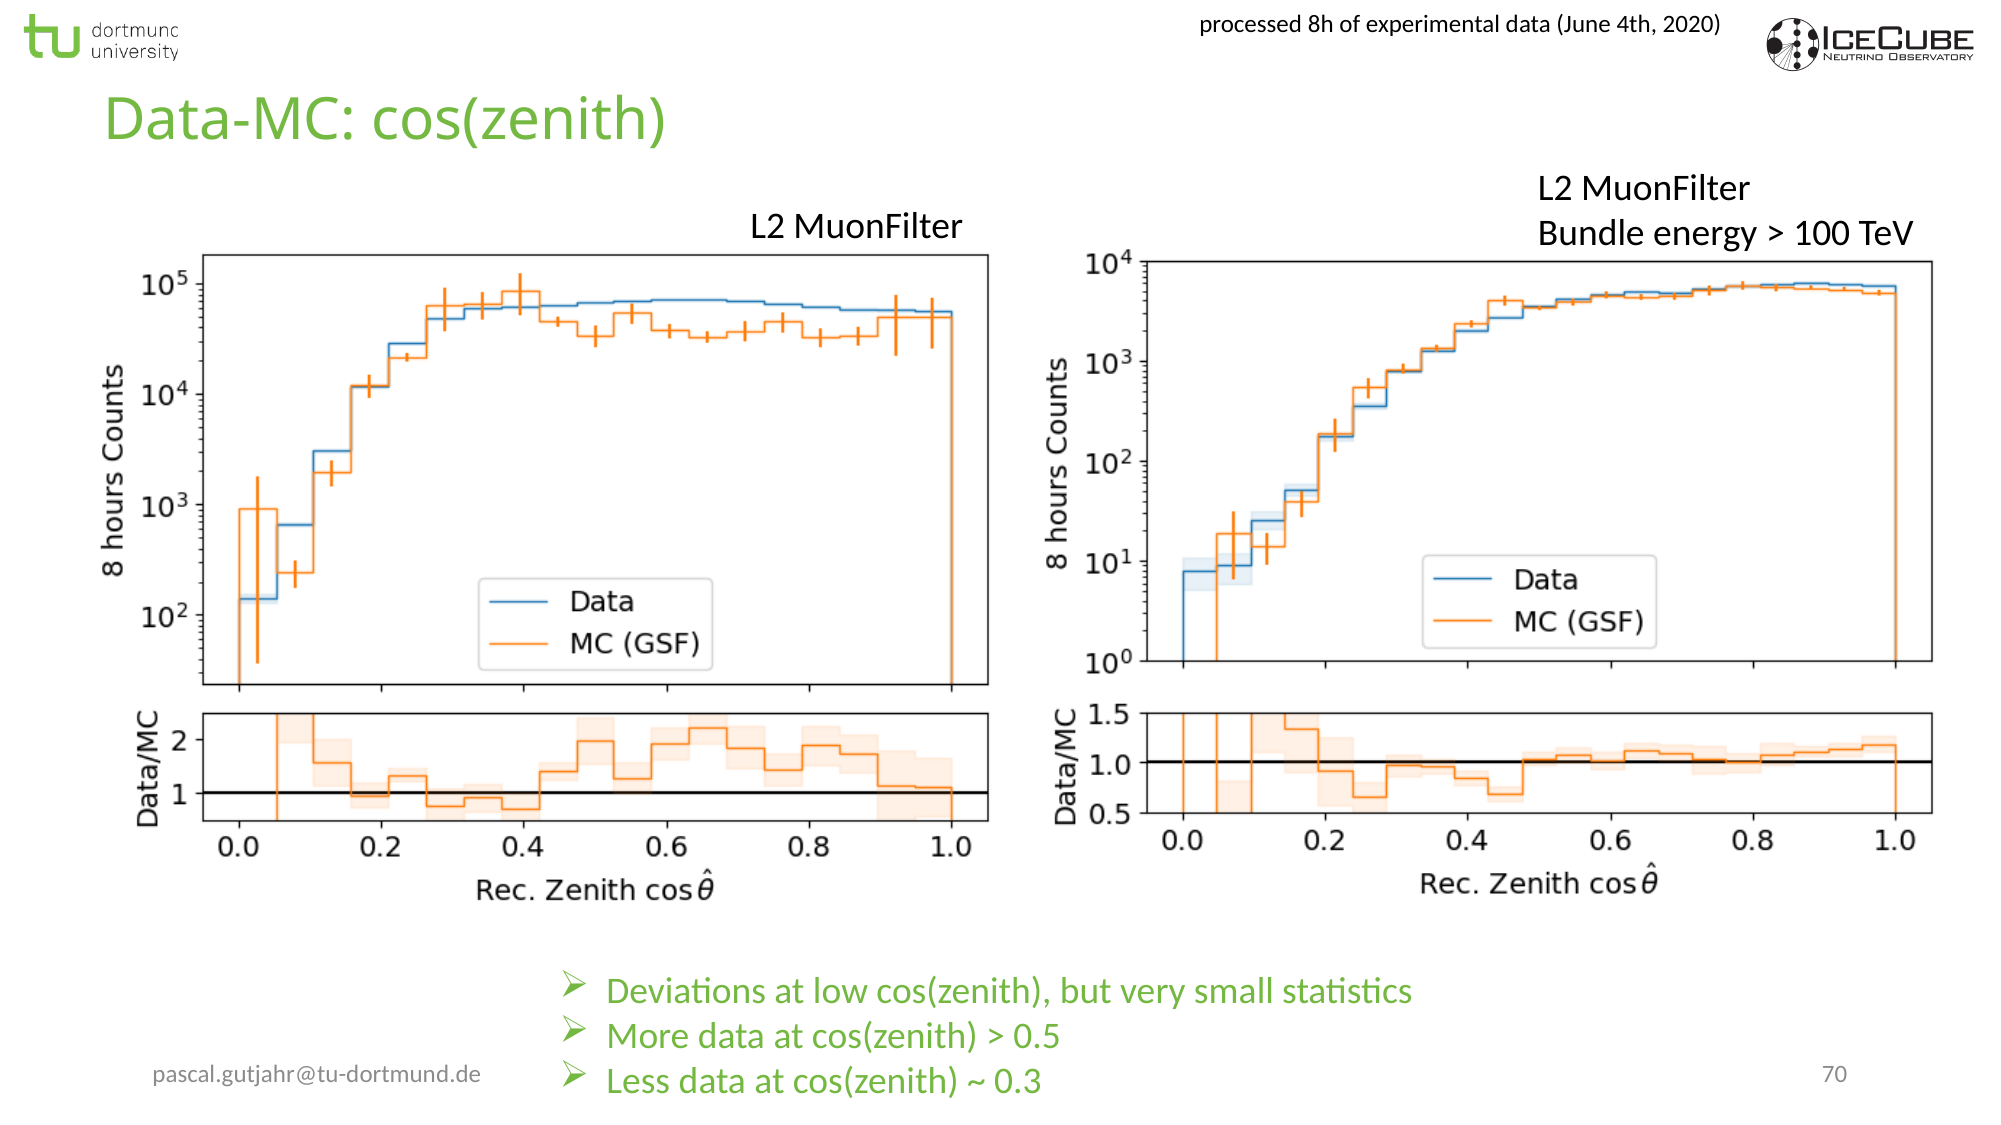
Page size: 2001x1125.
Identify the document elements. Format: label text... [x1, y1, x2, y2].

text_box L2 MuonFilter [735, 193, 1265, 254]
text_box Deviations at low cos(zenith), but very small statistics More data at cos(zenith) > 0.5 Less data at cos(zenith) ~ 0.3 [544, 958, 1507, 1125]
slide_number 70 [1507, 1042, 1863, 1103]
picture [1032, 235, 1946, 914]
picture [88, 240, 1002, 922]
text_box L2 MuonFilter Bundle energy > 100 TeV [1523, 155, 2000, 261]
title Data-MC: cos(zenith) [88, 59, 1977, 182]
slide_number pascal.gutjahr@tu-dortmund.de [137, 1042, 544, 1103]
text_box processed 8h of experimental data (June 4th, 2020) [1184, 0, 1738, 45]
